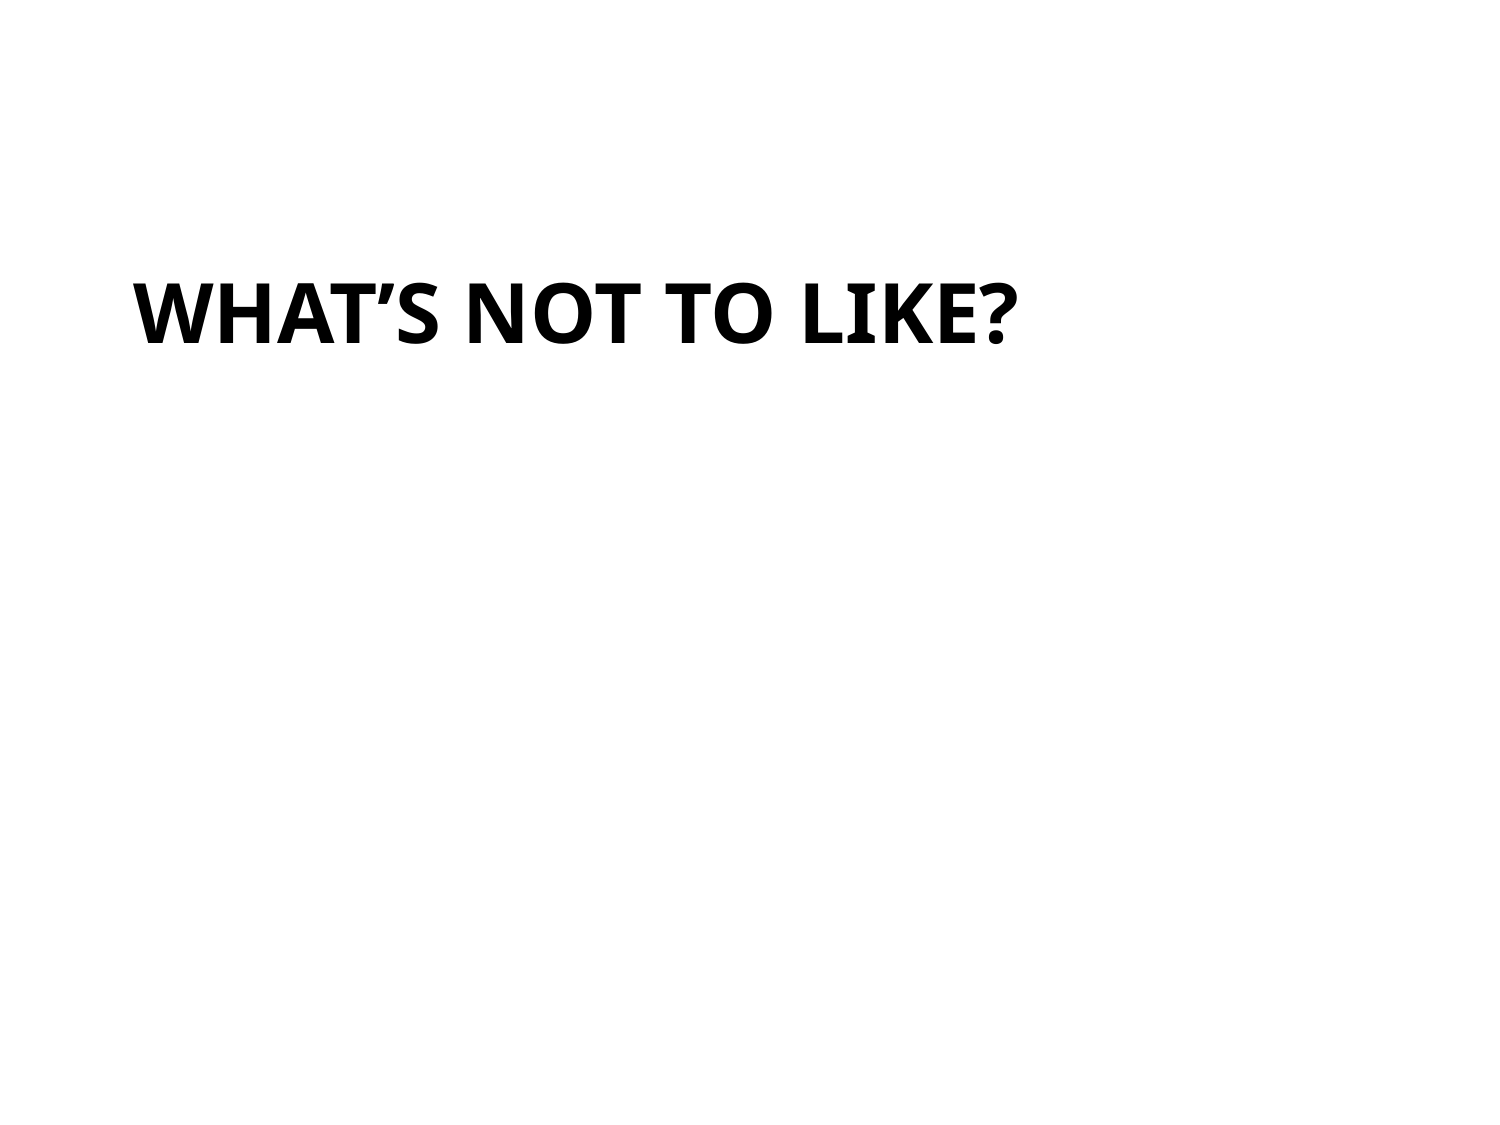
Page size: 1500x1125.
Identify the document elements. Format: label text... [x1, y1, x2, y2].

title What’s Not to Like? [118, 252, 1394, 476]
